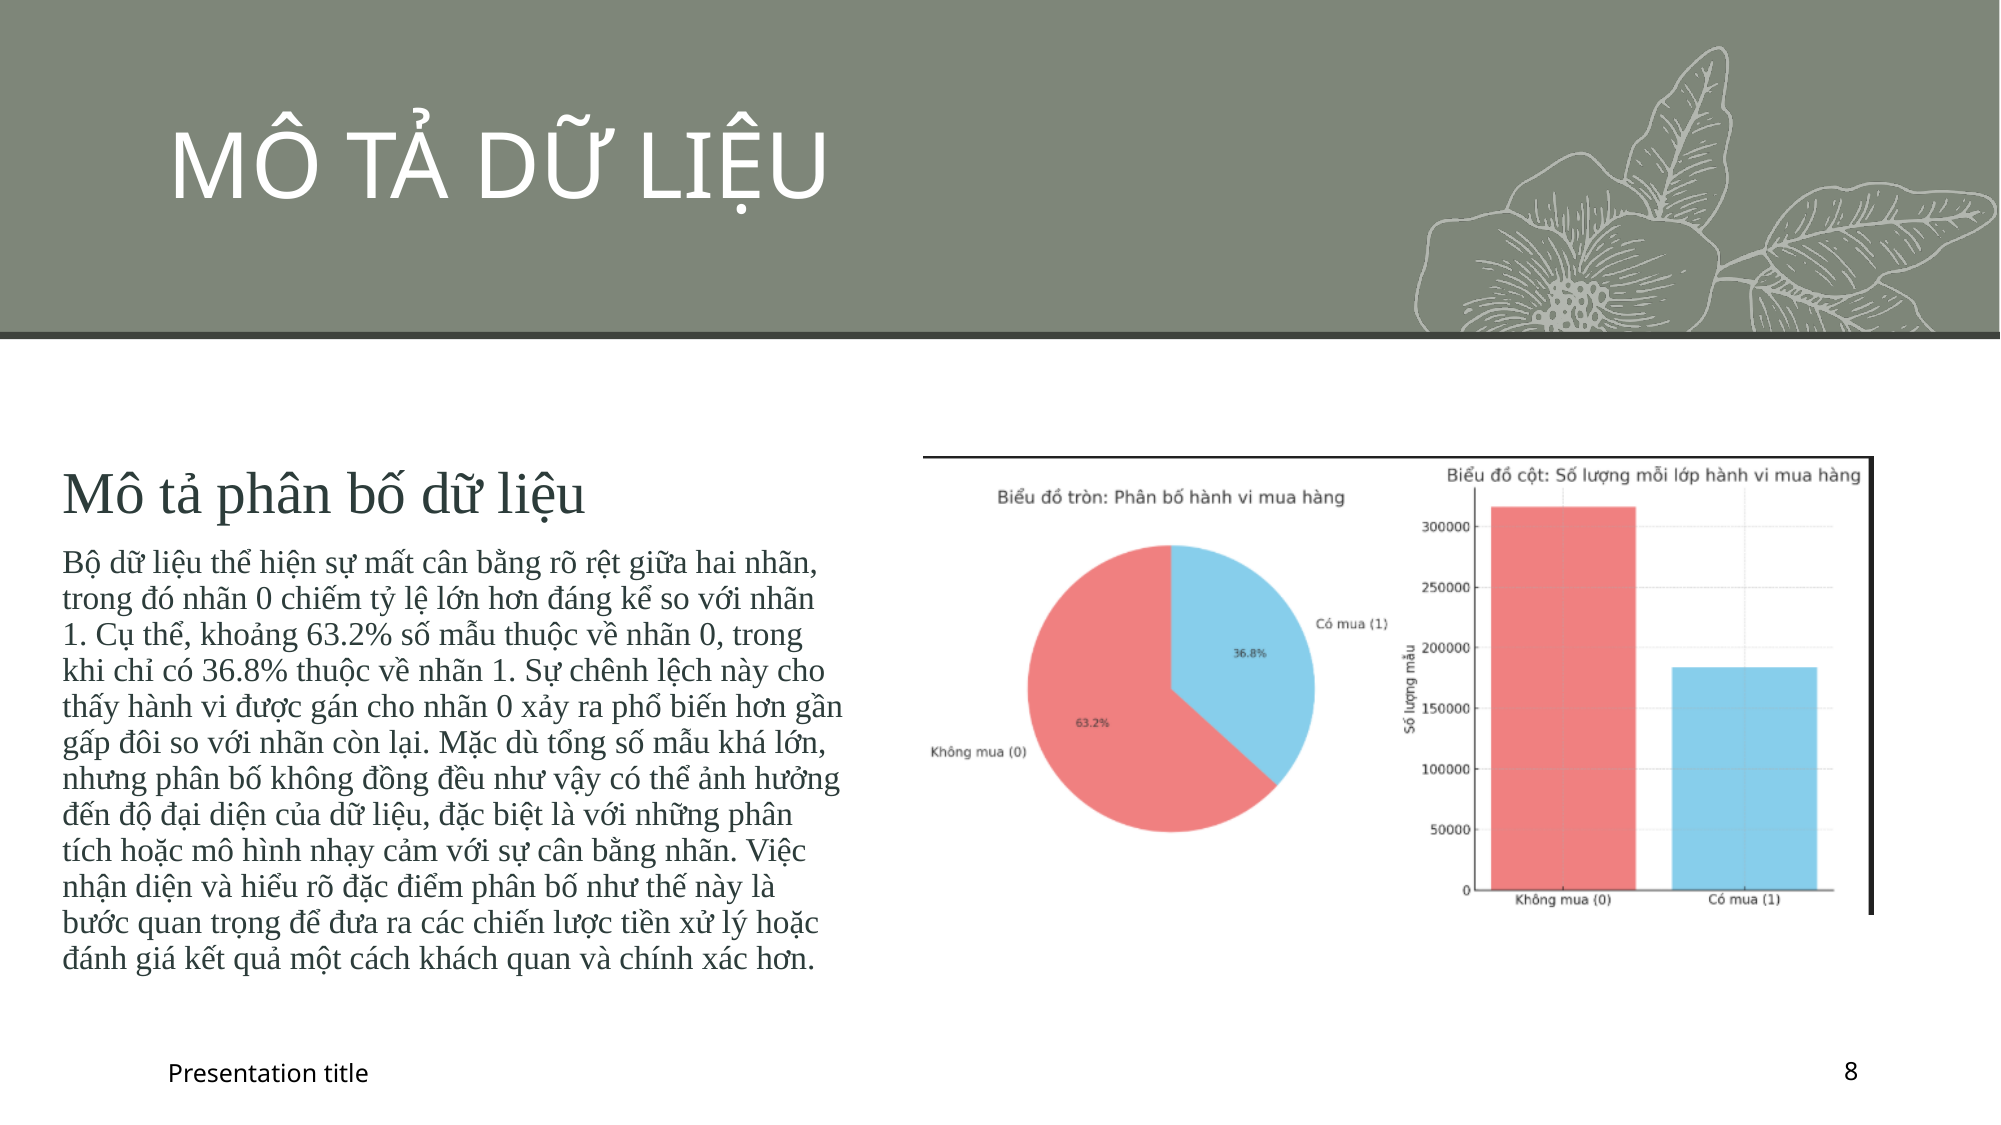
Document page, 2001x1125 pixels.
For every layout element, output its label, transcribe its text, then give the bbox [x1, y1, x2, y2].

picture [1389, 21, 2001, 336]
list Mô tả phân bố dữ liệu Bộ dữ liệu thể hiện sự mất cân bằng rõ rệt giữa hai nhãn, trong đó nhãn 0 chiếm tỷ lệ lớn hơn đáng kể so với nhãn 1. Cụ thể, khoảng 63.2% số mẫu thuộc về nhãn 0, trong khi chỉ có 36.8% thuộc về nhãn 1. Sự chênh lệch này cho thấy hành vi được gán cho nhãn 0 xảy ra phổ biến hơn gần gấp đôi so với nhãn còn lại. Mặc dù tổng số mẫu khá lớn, nhưng phân bố không đồng đều như vậy có thể ảnh hưởng đến độ đại diện của dữ liệu, đặc biệt là với những phân tích hoặc mô hình nhạy cảm với sự cân bằng nhãn. Việc nhận diện và hiểu rõ đặc điểm phân bố như thế này là bước quan trọng để đưa ra các chiến lược tiền xử lý hoặc đánh giá kết quả một cách khách quan và chính xác hơn. [47, 382, 861, 989]
title MÔ TẢ DỮ LIỆU [153, 37, 1716, 300]
footer Presentation title [153, 1042, 828, 1103]
slide_number 8 [1744, 1042, 1874, 1103]
picture [923, 455, 1874, 915]
